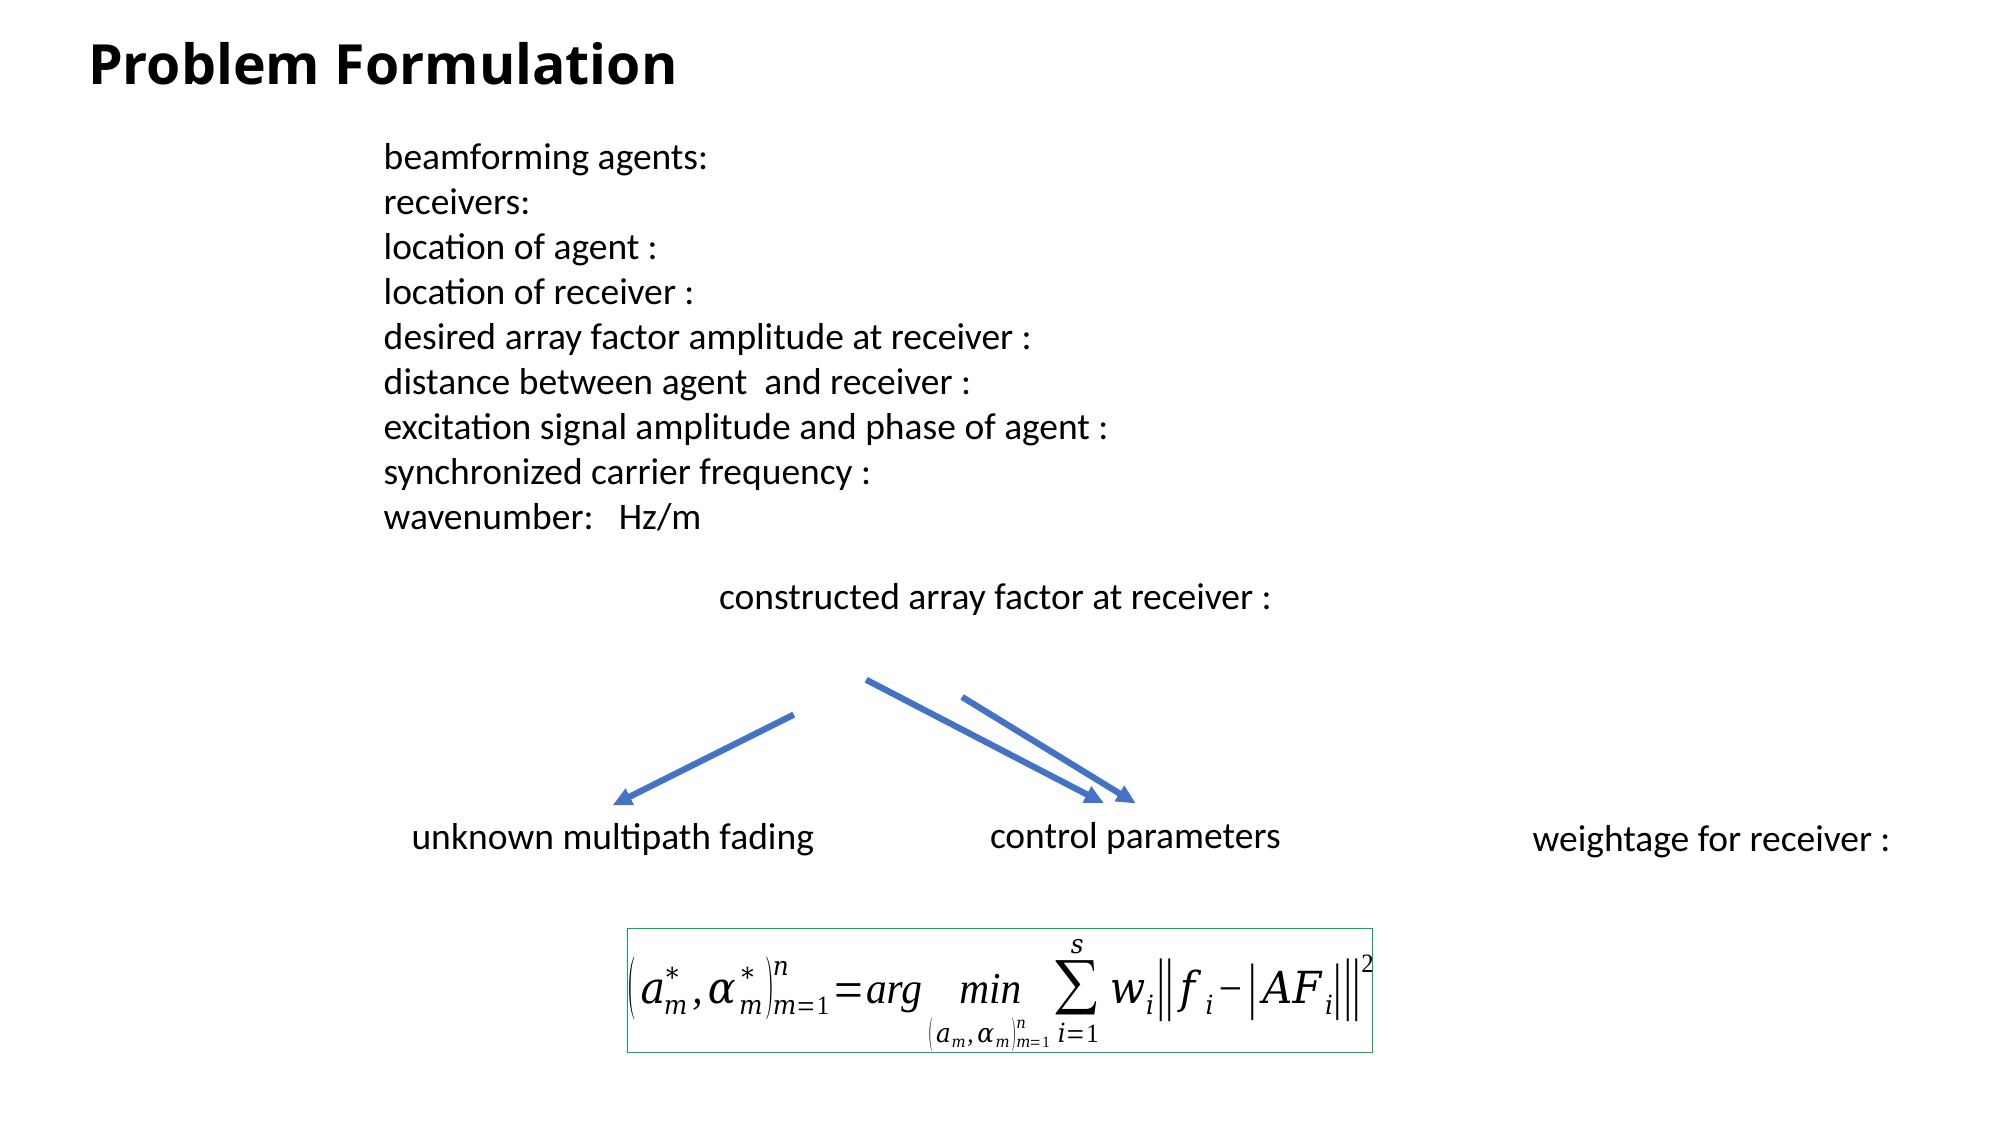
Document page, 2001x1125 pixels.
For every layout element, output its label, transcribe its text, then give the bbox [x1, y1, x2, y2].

text_box Problem Formulation [68, 16, 1984, 104]
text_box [612, 714, 794, 806]
text_box unknown multipath fading [387, 805, 839, 865]
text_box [866, 679, 1104, 804]
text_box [1104, 696, 1136, 804]
text_box control parameters [974, 803, 1297, 863]
